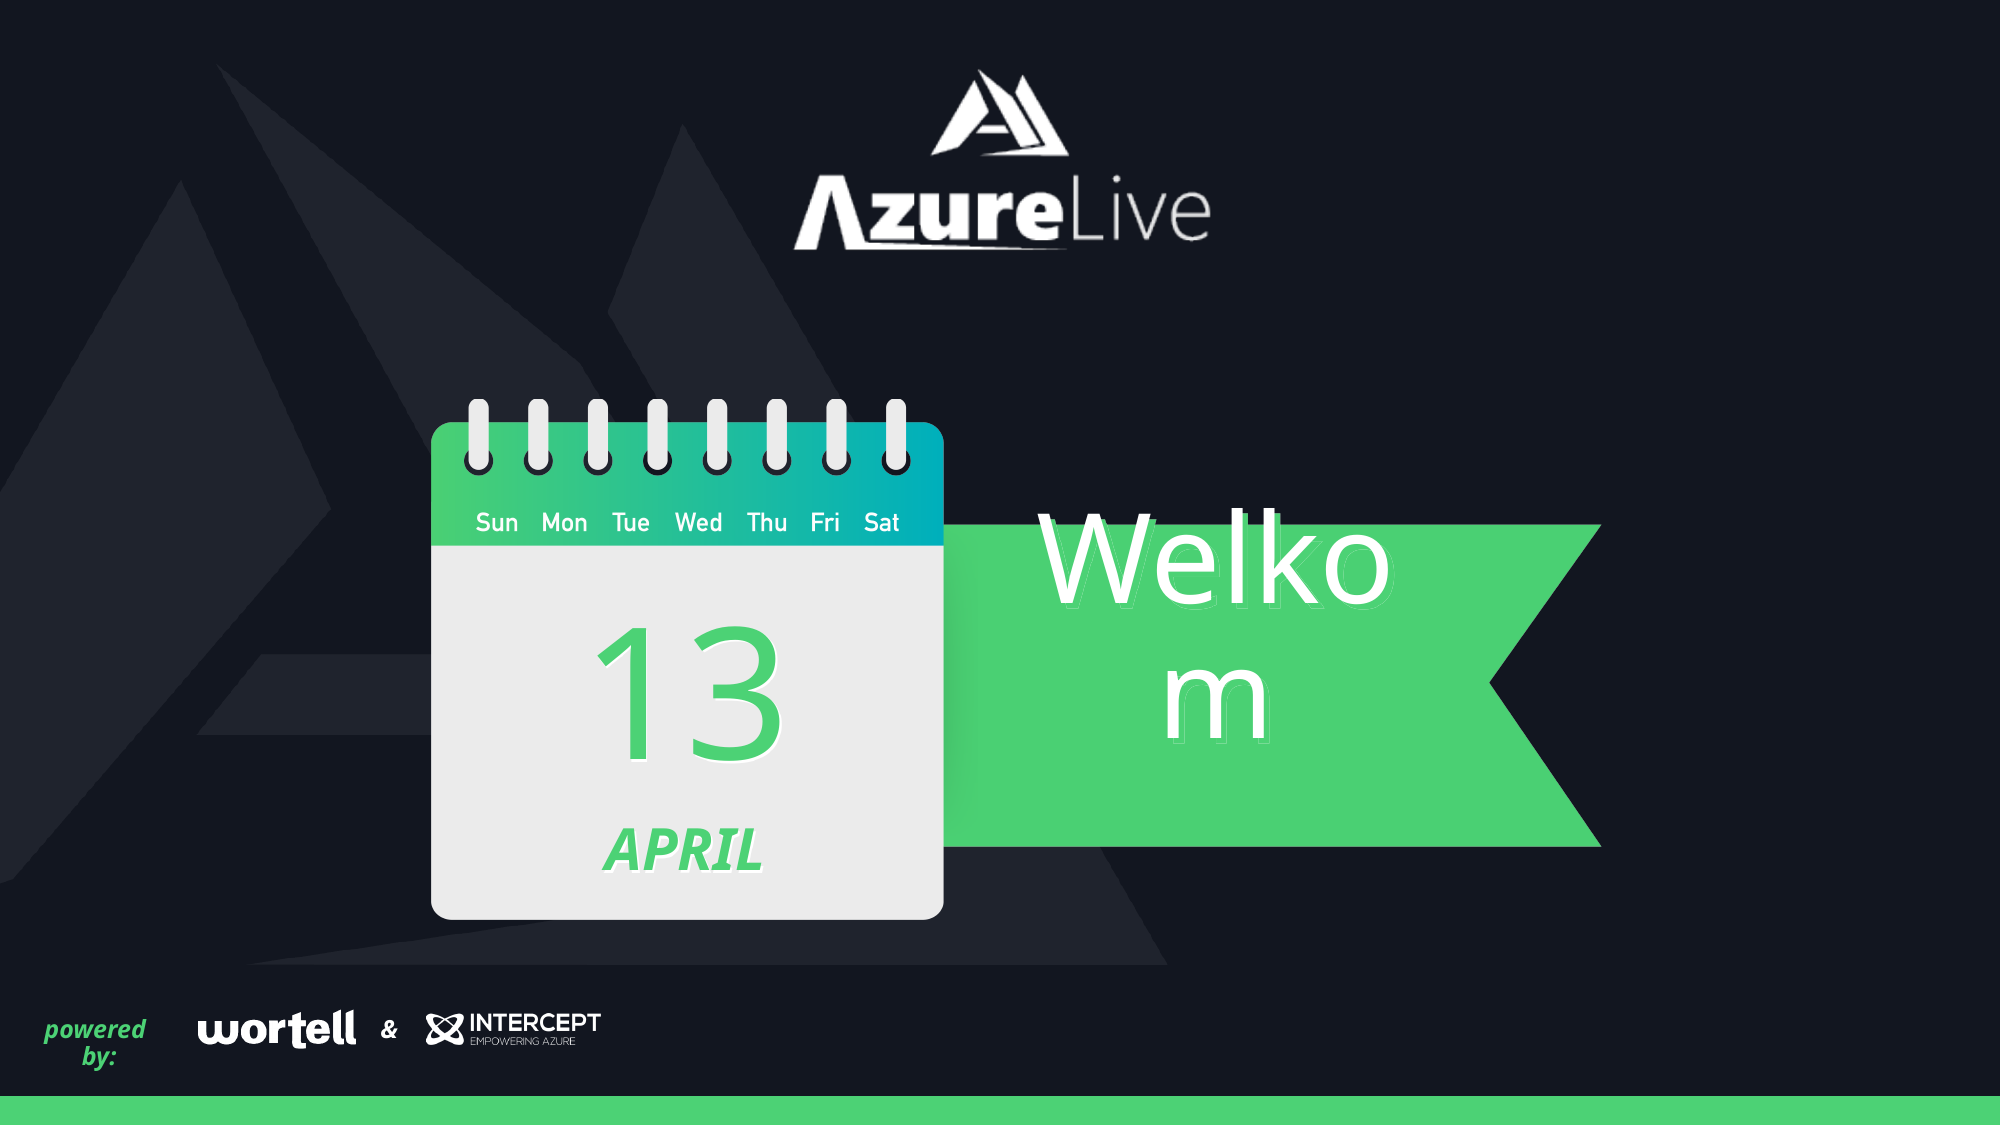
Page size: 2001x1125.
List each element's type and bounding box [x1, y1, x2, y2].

picture [198, 1009, 356, 1049]
picture [426, 1006, 601, 1051]
picture [787, 60, 1213, 260]
picture [223, 398, 1823, 949]
